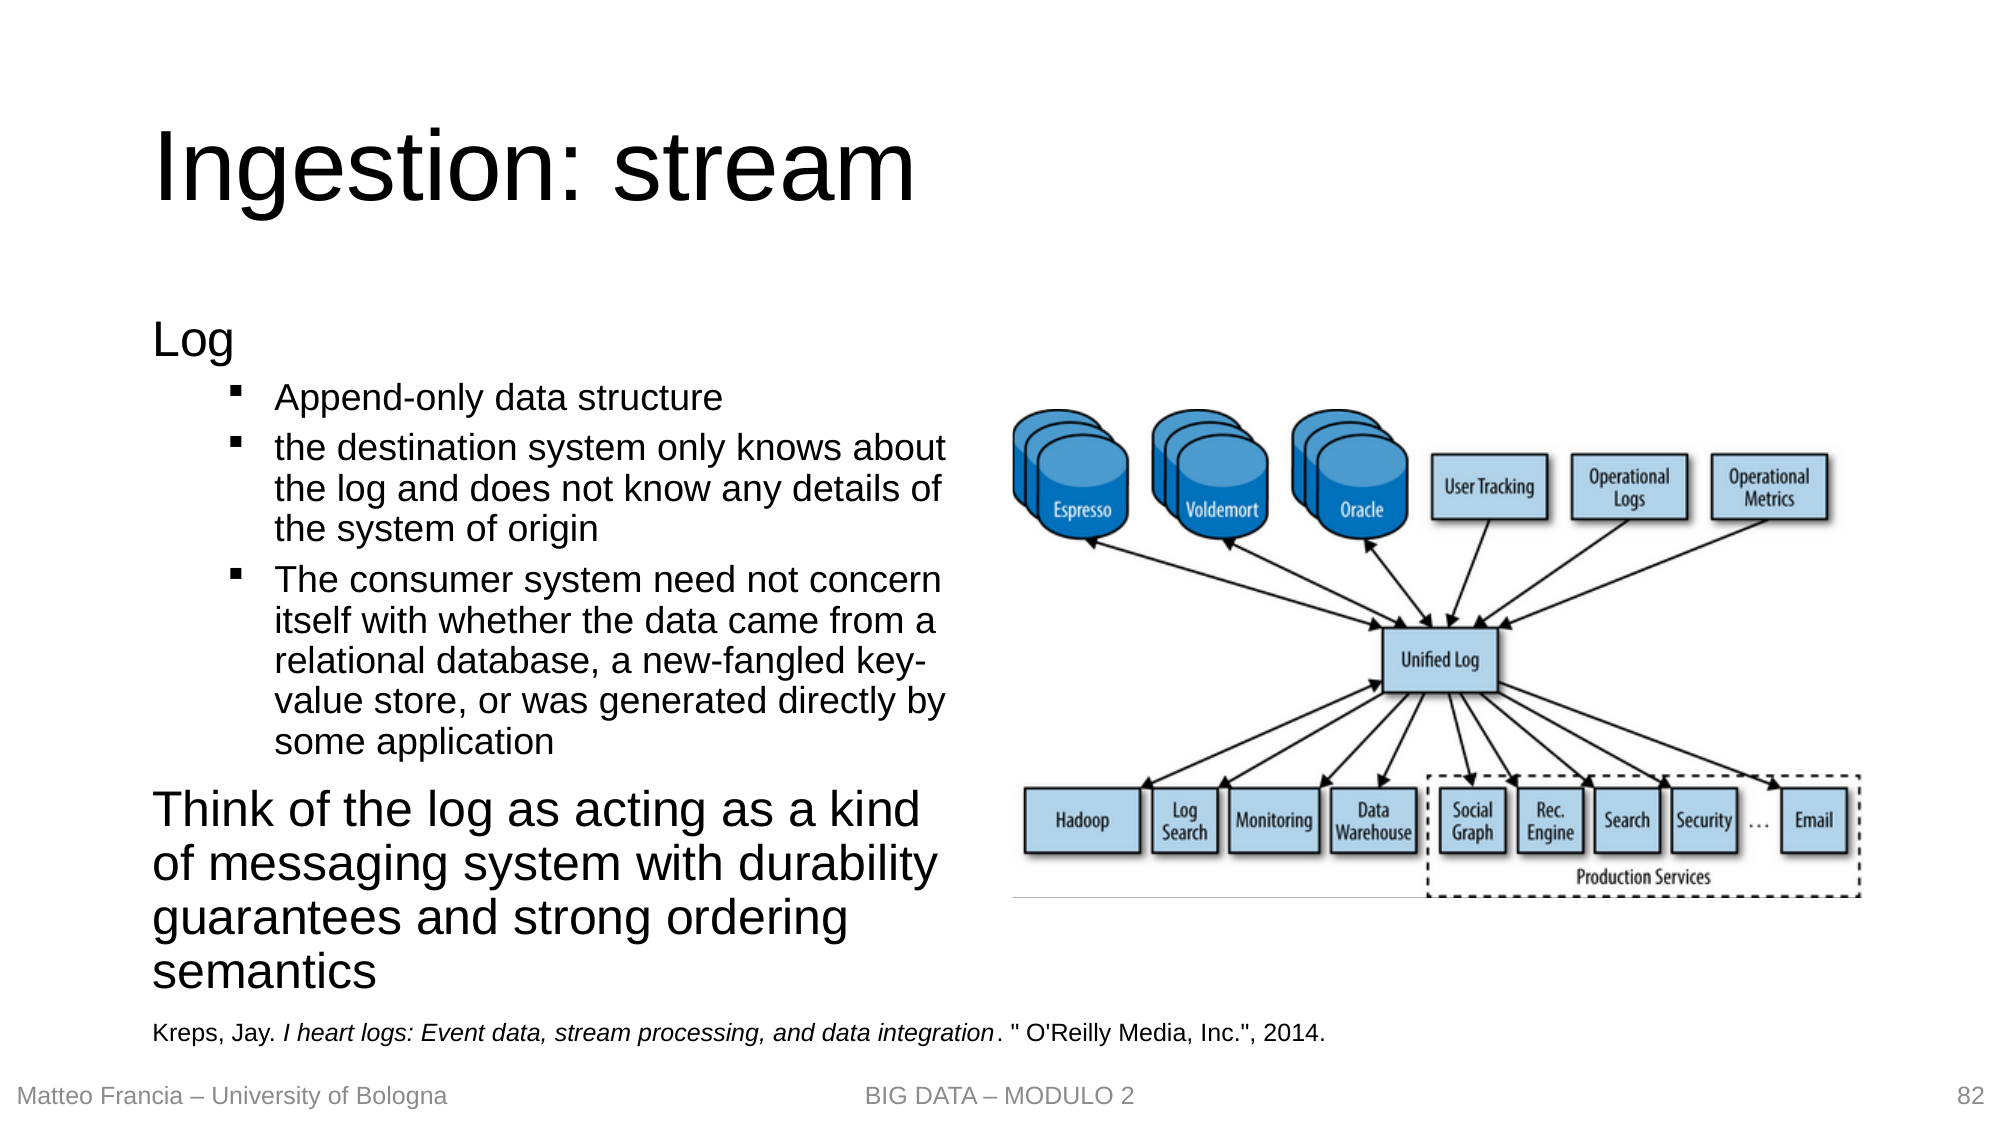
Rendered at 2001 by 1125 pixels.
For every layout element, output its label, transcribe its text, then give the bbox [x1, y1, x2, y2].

slide_number 82 [1550, 1065, 2000, 1125]
title Ingestion: stream [137, 59, 1863, 278]
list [1012, 409, 1863, 898]
footer Matteo Francia – University of Bologna [0, 1065, 466, 1125]
list Kreps, Jay. I heart logs: Event data, stream processing, and data integration. " O'Reilly Media, Inc.", 2014. [137, 1003, 1863, 1064]
list Log Append-only data structure the destination system only knows about the log and does not know any details of the system of origin The consumer system need not concern itself with whether the data came from a relational database, a new-fangled key-value store, or was generated directly by some application Think of the log as acting as a kind of messaging system with durability guarantees and strong ordering semantics [137, 299, 988, 1003]
